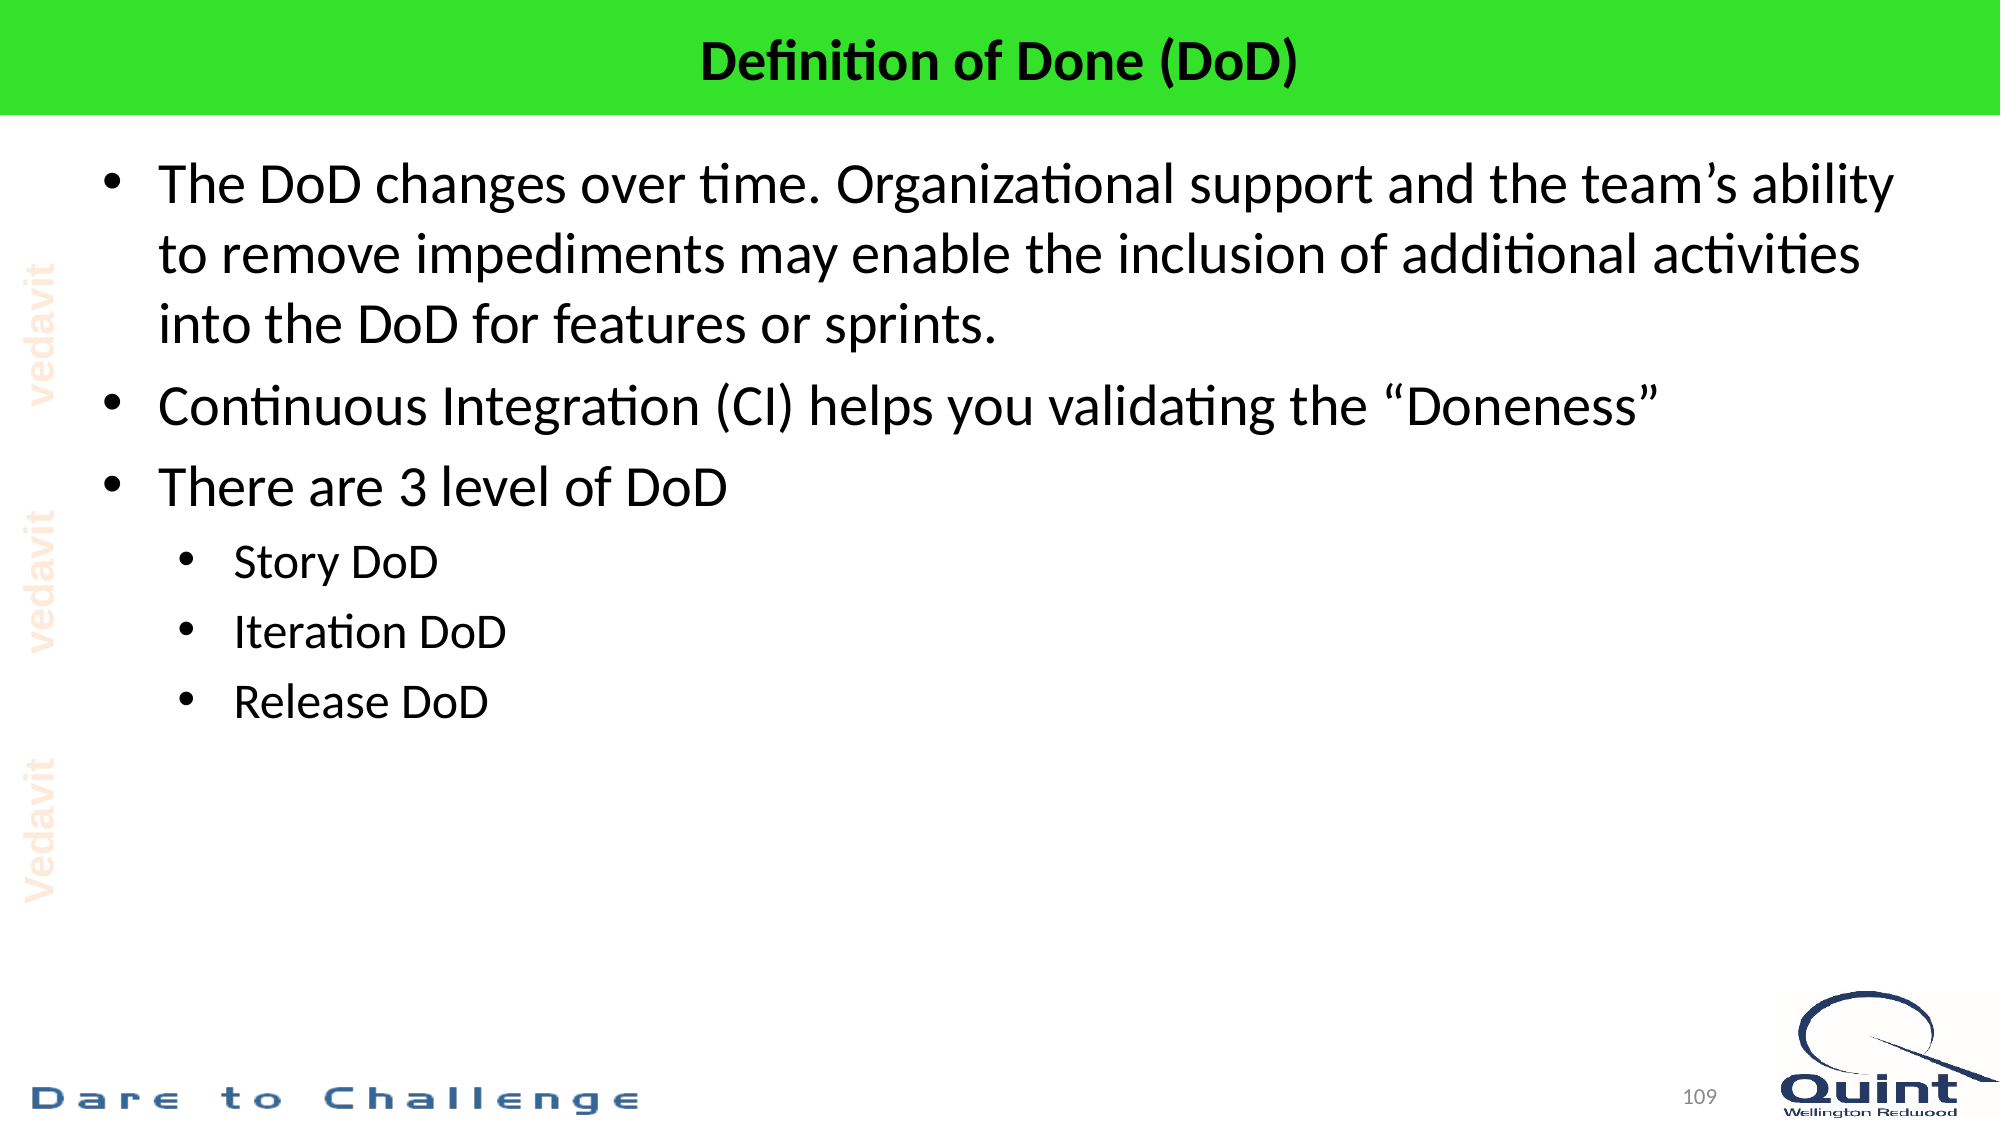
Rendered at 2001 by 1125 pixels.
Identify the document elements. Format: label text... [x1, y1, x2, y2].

list The DoD changes over time. Organizational support and the team’s ability to remove impediments may enable the inclusion of additional activities into the DoD for features or sprints. Continuous Integration (CI) helps you validating the “Doneness” There are 3 level of DoD Story DoD Iteration DoD Release DoD [87, 137, 1950, 1031]
picture [0, 1071, 690, 1125]
picture [1781, 991, 2000, 1118]
title Definition of Done (DoD) [0, 0, 2000, 115]
slide_number 109 [1650, 1065, 1750, 1125]
